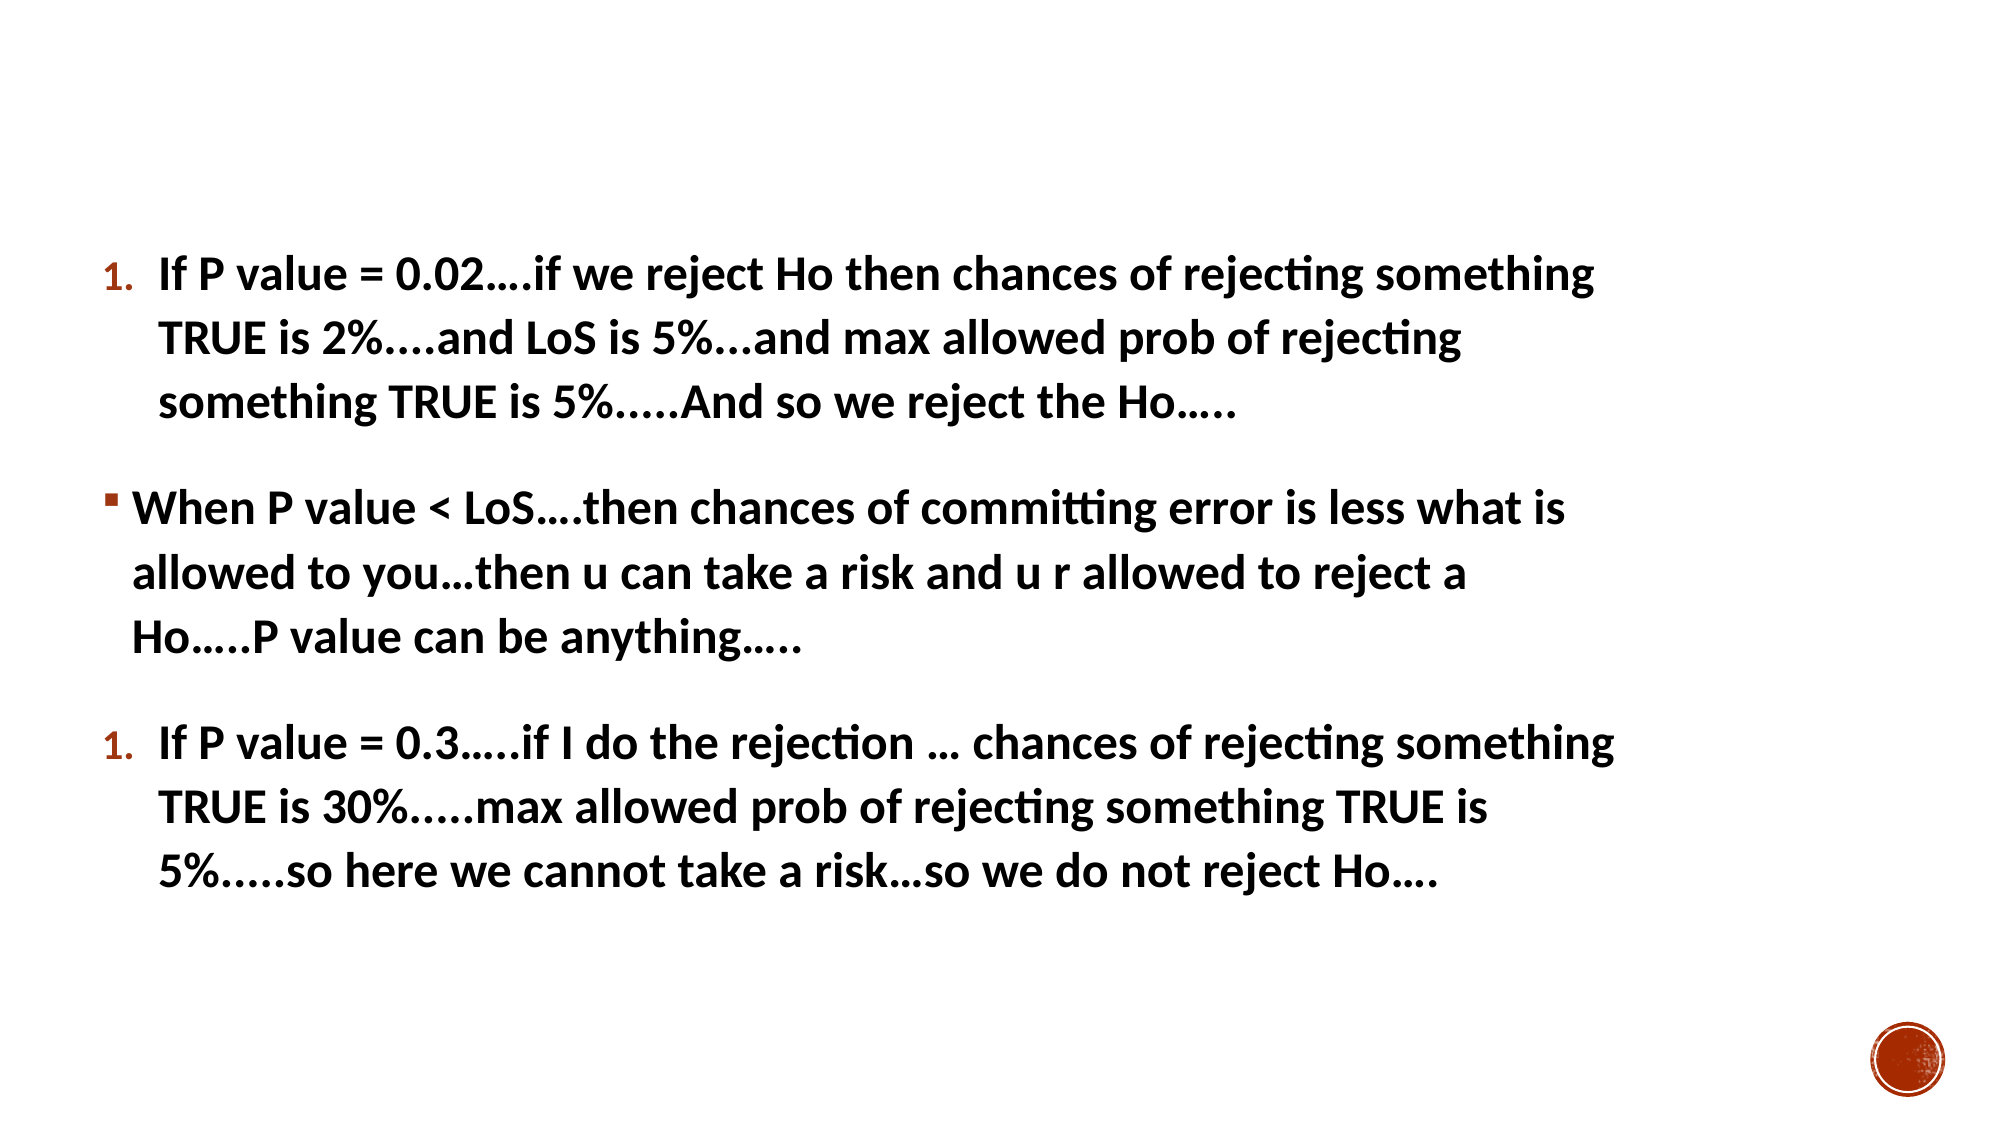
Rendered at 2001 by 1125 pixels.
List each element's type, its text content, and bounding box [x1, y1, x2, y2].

list If P value = 0.02….if we reject Ho then chances of rejecting something TRUE is 2%....and LoS is 5%...and max allowed prob of rejecting something TRUE is 5%.....And so we reject the Ho….. When P value < LoS….then chances of committing error is less what is allowed to you…then u can take a risk and u r allowed to reject a Ho…..P value can be anything….. If P value = 0.3…..if I do the rejection … chances of rejecting something TRUE is 30%.....max allowed prob of rejecting something TRUE is 5%.....so here we cannot take a risk…so we do not reject Ho…. [86, 228, 1637, 1069]
